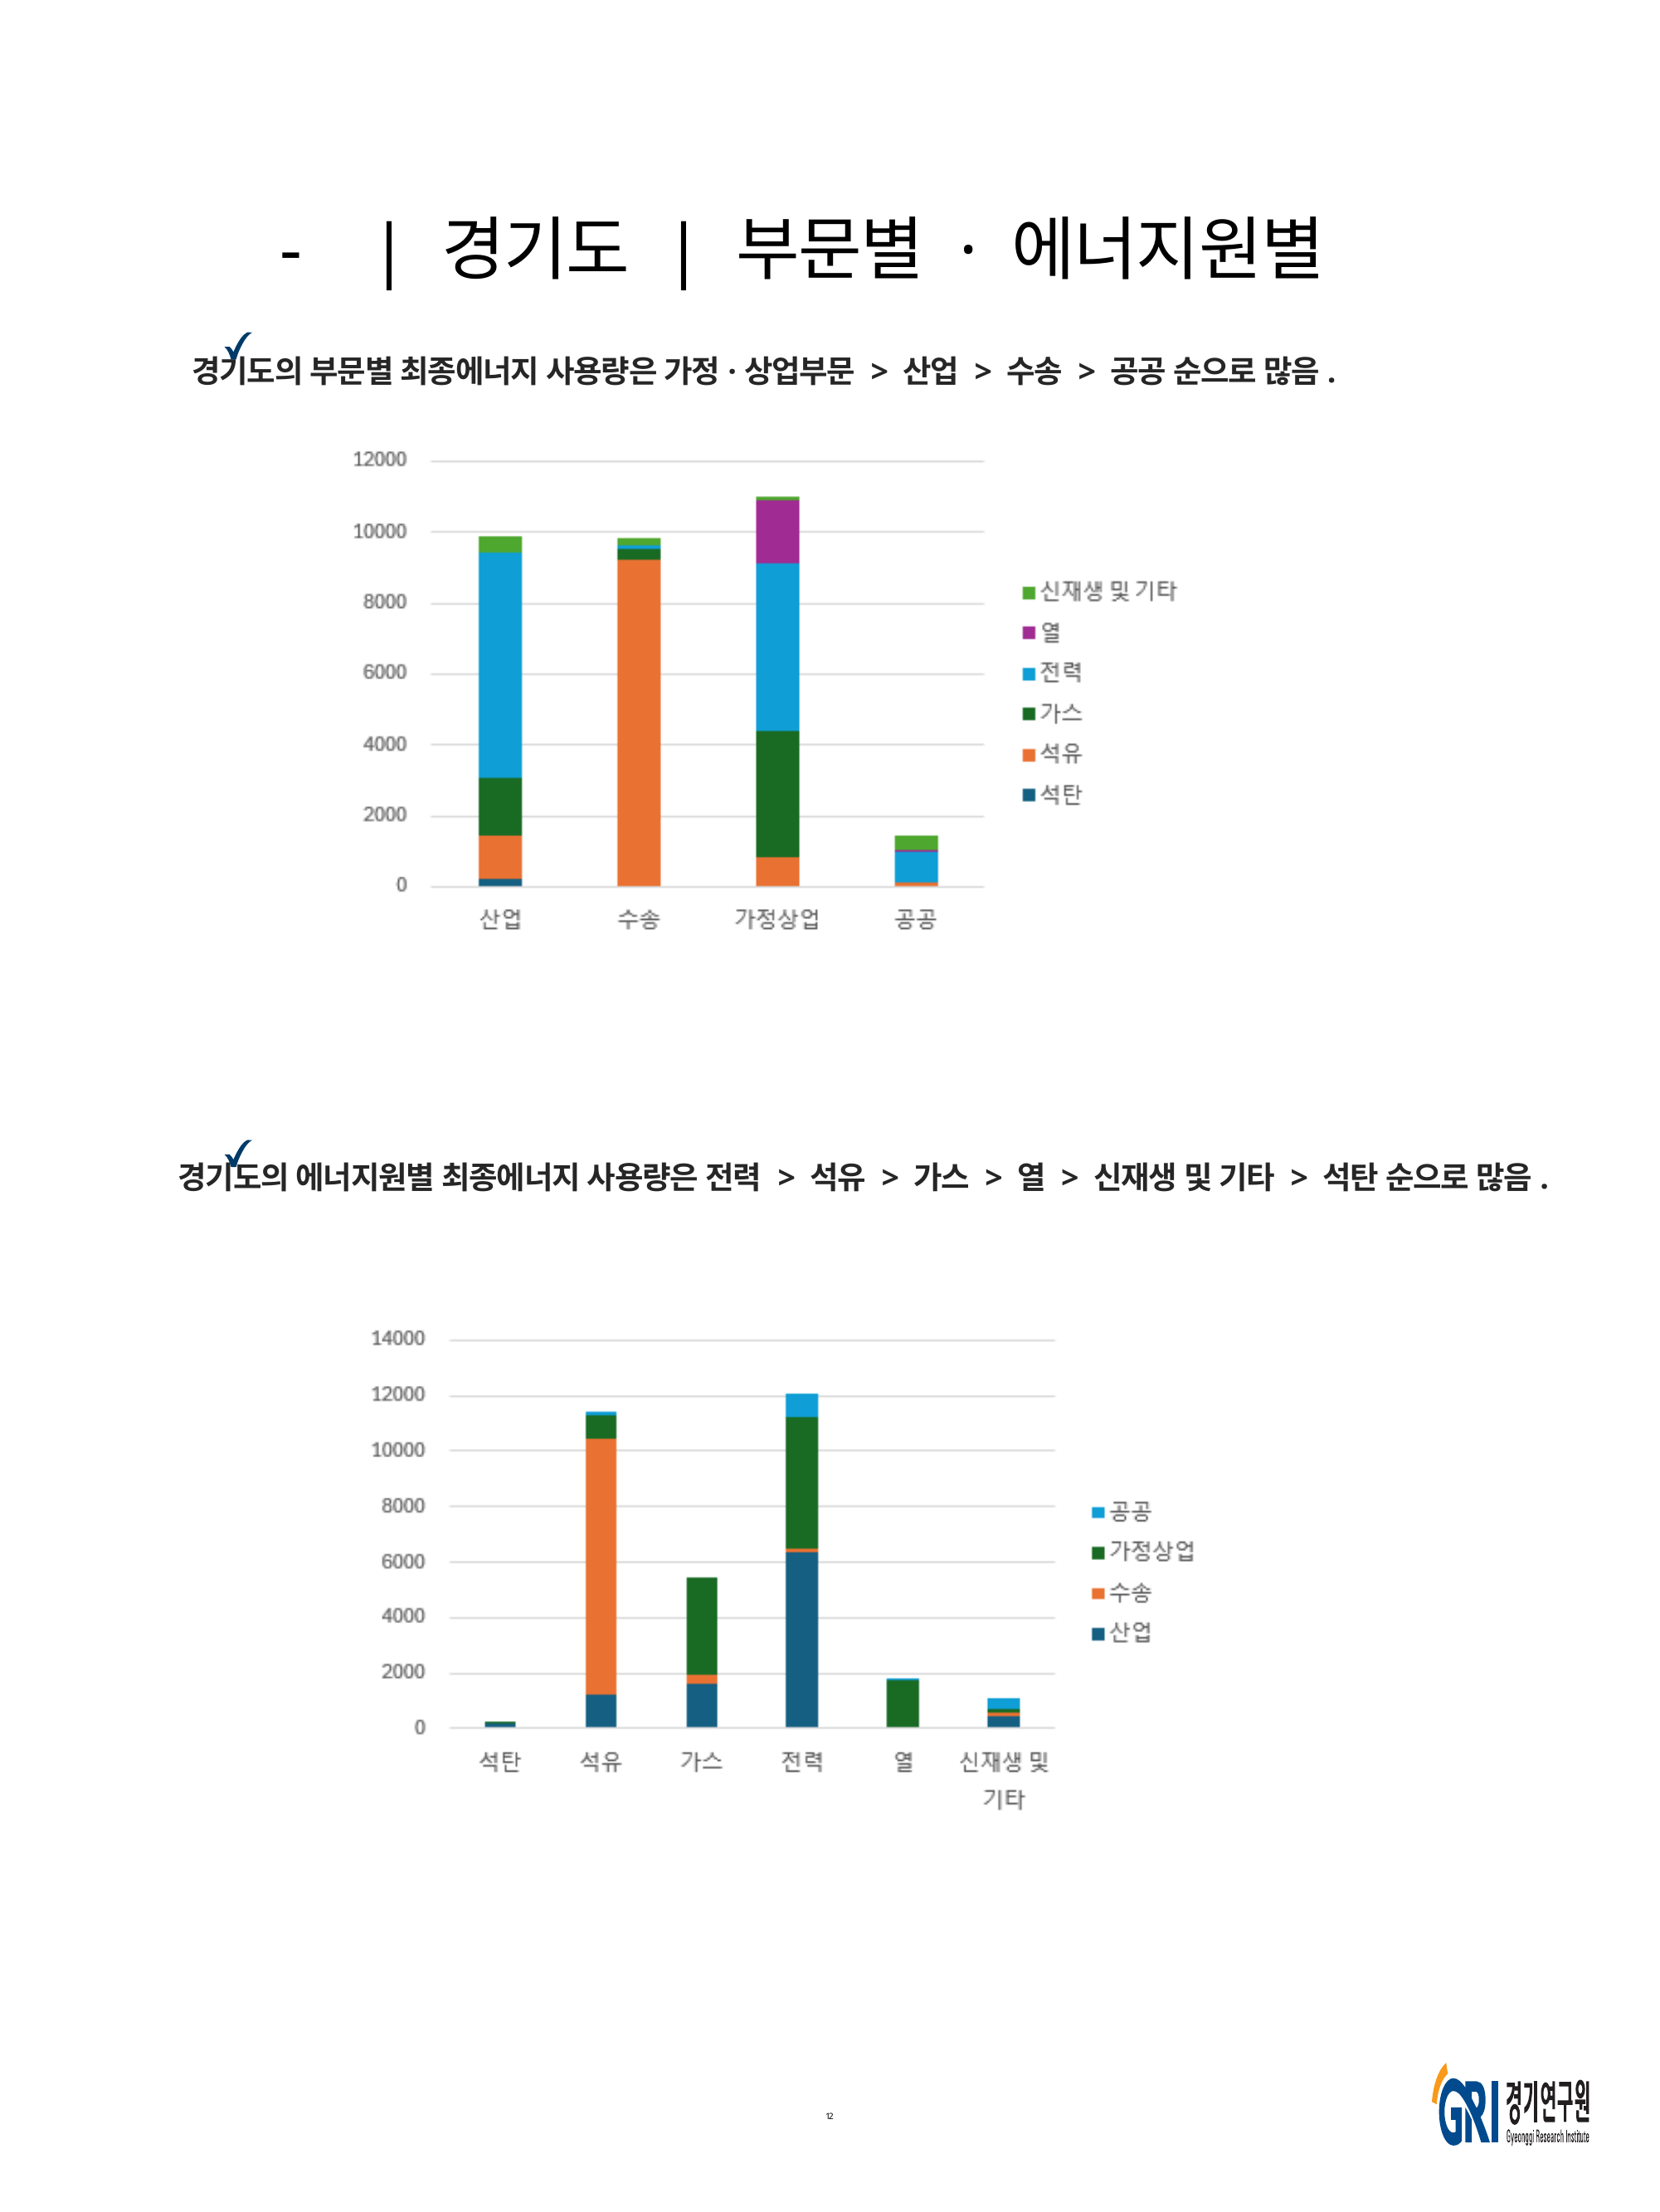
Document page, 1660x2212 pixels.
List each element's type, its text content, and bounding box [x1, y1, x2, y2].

picture [346, 441, 1187, 950]
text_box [224, 1140, 1481, 1202]
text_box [224, 332, 1283, 396]
text_box - | 경기도 | 부문별 · 에너지원별 [227, 204, 1459, 288]
picture [368, 1322, 1199, 1823]
